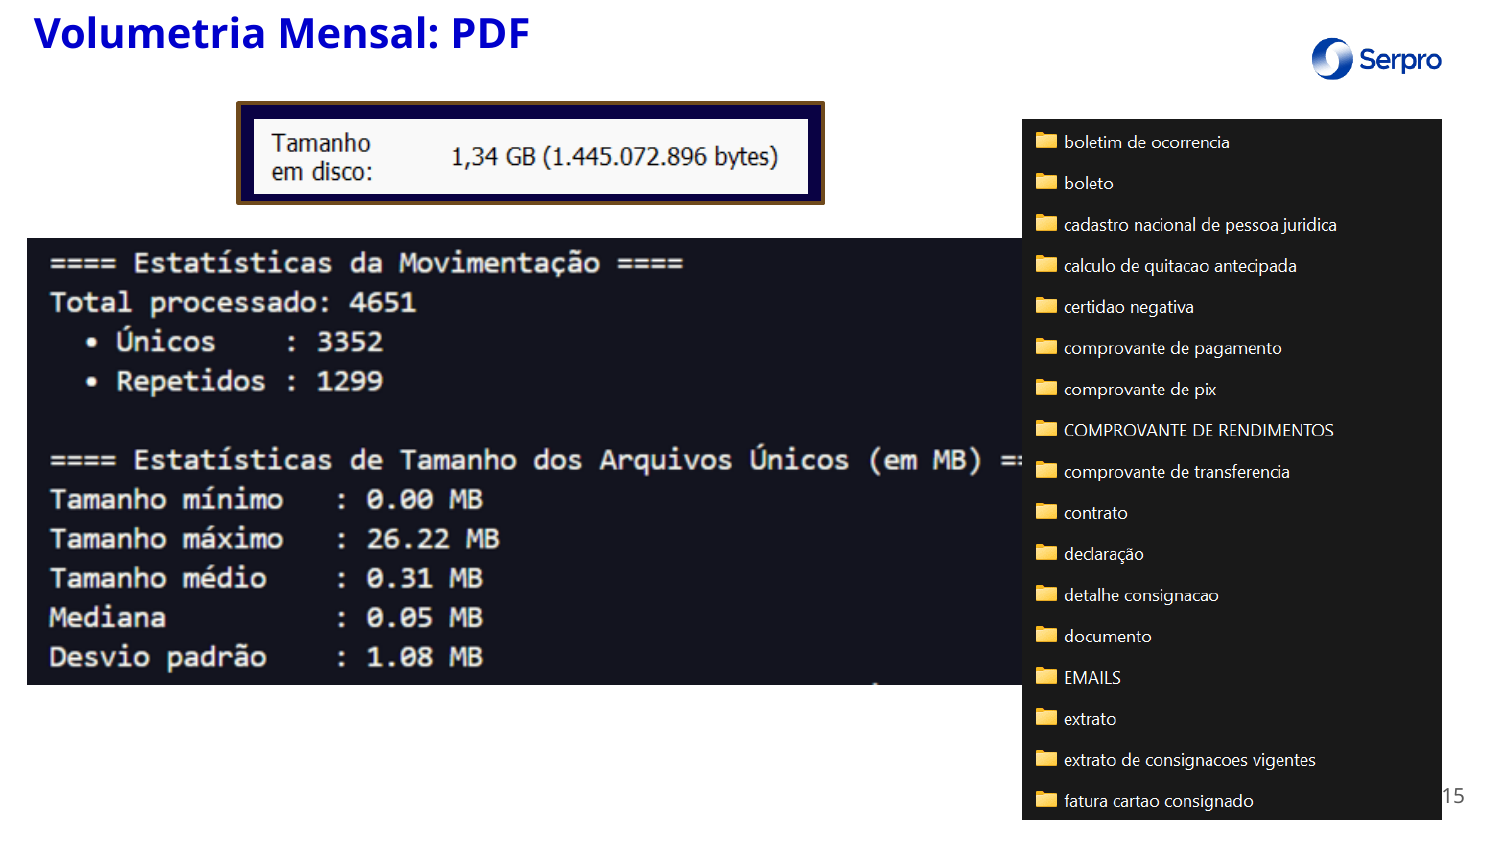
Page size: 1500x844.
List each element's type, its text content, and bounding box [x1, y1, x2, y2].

text_box [236, 130, 825, 205]
text_box Volumetria Mensal: PDF [33, 7, 1435, 130]
picture [26, 119, 1443, 820]
picture [1310, 37, 1442, 80]
picture [254, 119, 808, 194]
text_box 15 [1389, 764, 1480, 830]
